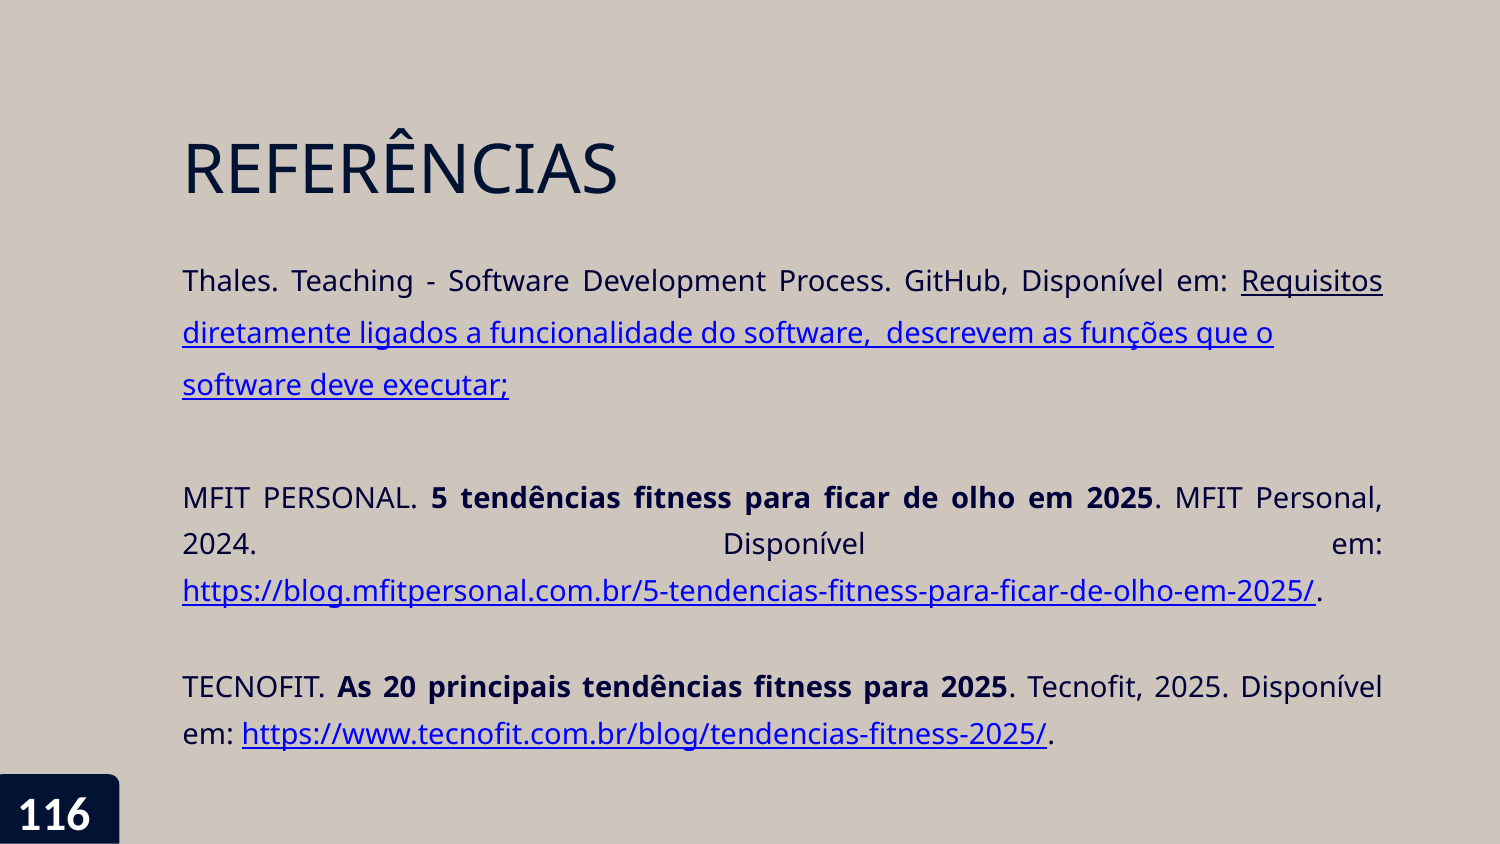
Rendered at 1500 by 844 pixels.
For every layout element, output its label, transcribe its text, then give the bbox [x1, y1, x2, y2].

text_box [0, 774, 120, 844]
text_box Thales. Teaching - Software Development Process. GitHub, Disponível em: Requisitos diretamente ligados a funcionalidade do software, descrevem as funções que o software deve executar; MFIT PERSONAL. 5 tendências fitness para ficar de olho em 2025. MFIT Personal, 2024. Disponível em: https://blog.mfitpersonal.com.br/5-tendencias-fitness-para-ficar-de-olho-em-2025/. TECNOFIT. As 20 principais tendências fitness para 2025. Tecnofit, 2025. Disponível em: https://www.tecnofit.com.br/blog/tendencias-fitness-2025/. [180, 249, 1384, 756]
title REFERÊNCIAS [180, 123, 673, 266]
slide_number 116 [5, 777, 98, 844]
